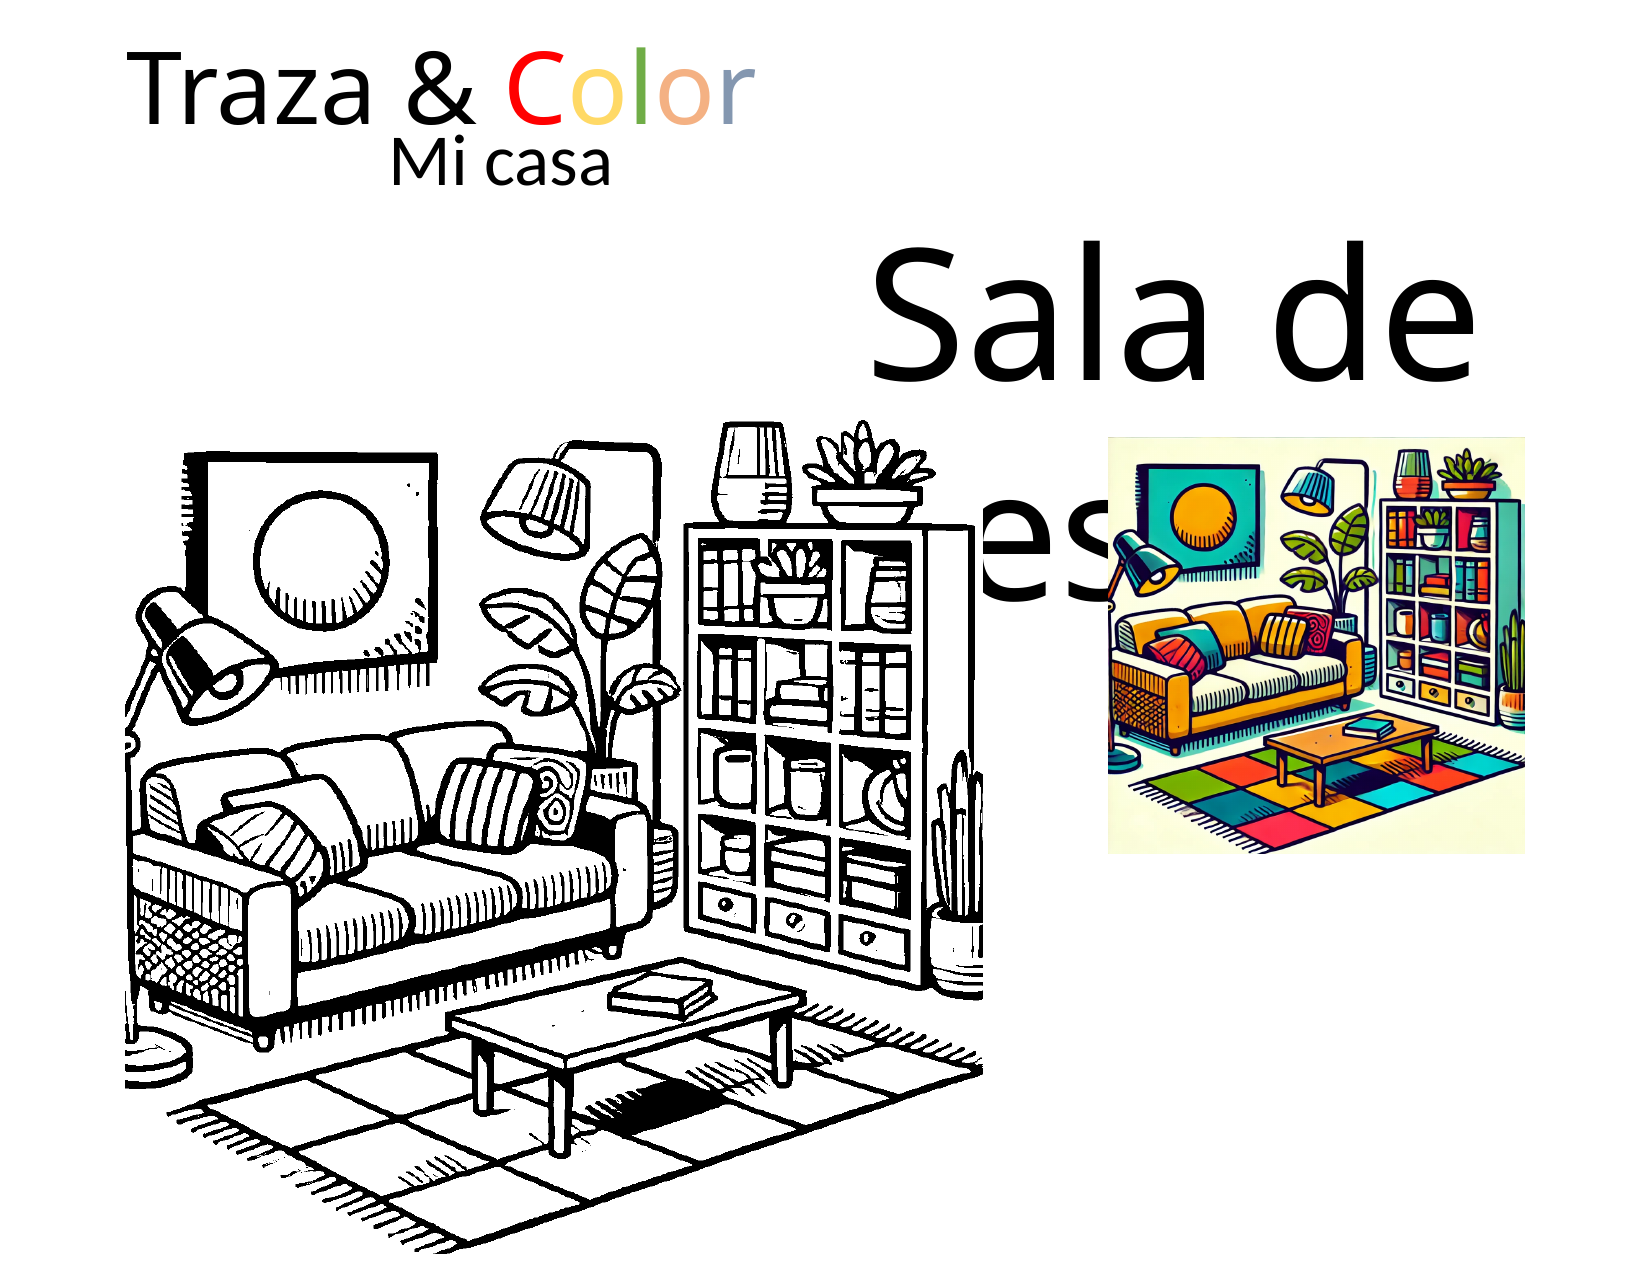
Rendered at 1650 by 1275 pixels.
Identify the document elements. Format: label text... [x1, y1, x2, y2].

picture [1108, 437, 1525, 854]
text_box Mi casa [116, 152, 886, 208]
picture [125, 396, 983, 1254]
text_box Traza & Color [111, 16, 916, 152]
text_box Sala de estar [692, 189, 1650, 645]
